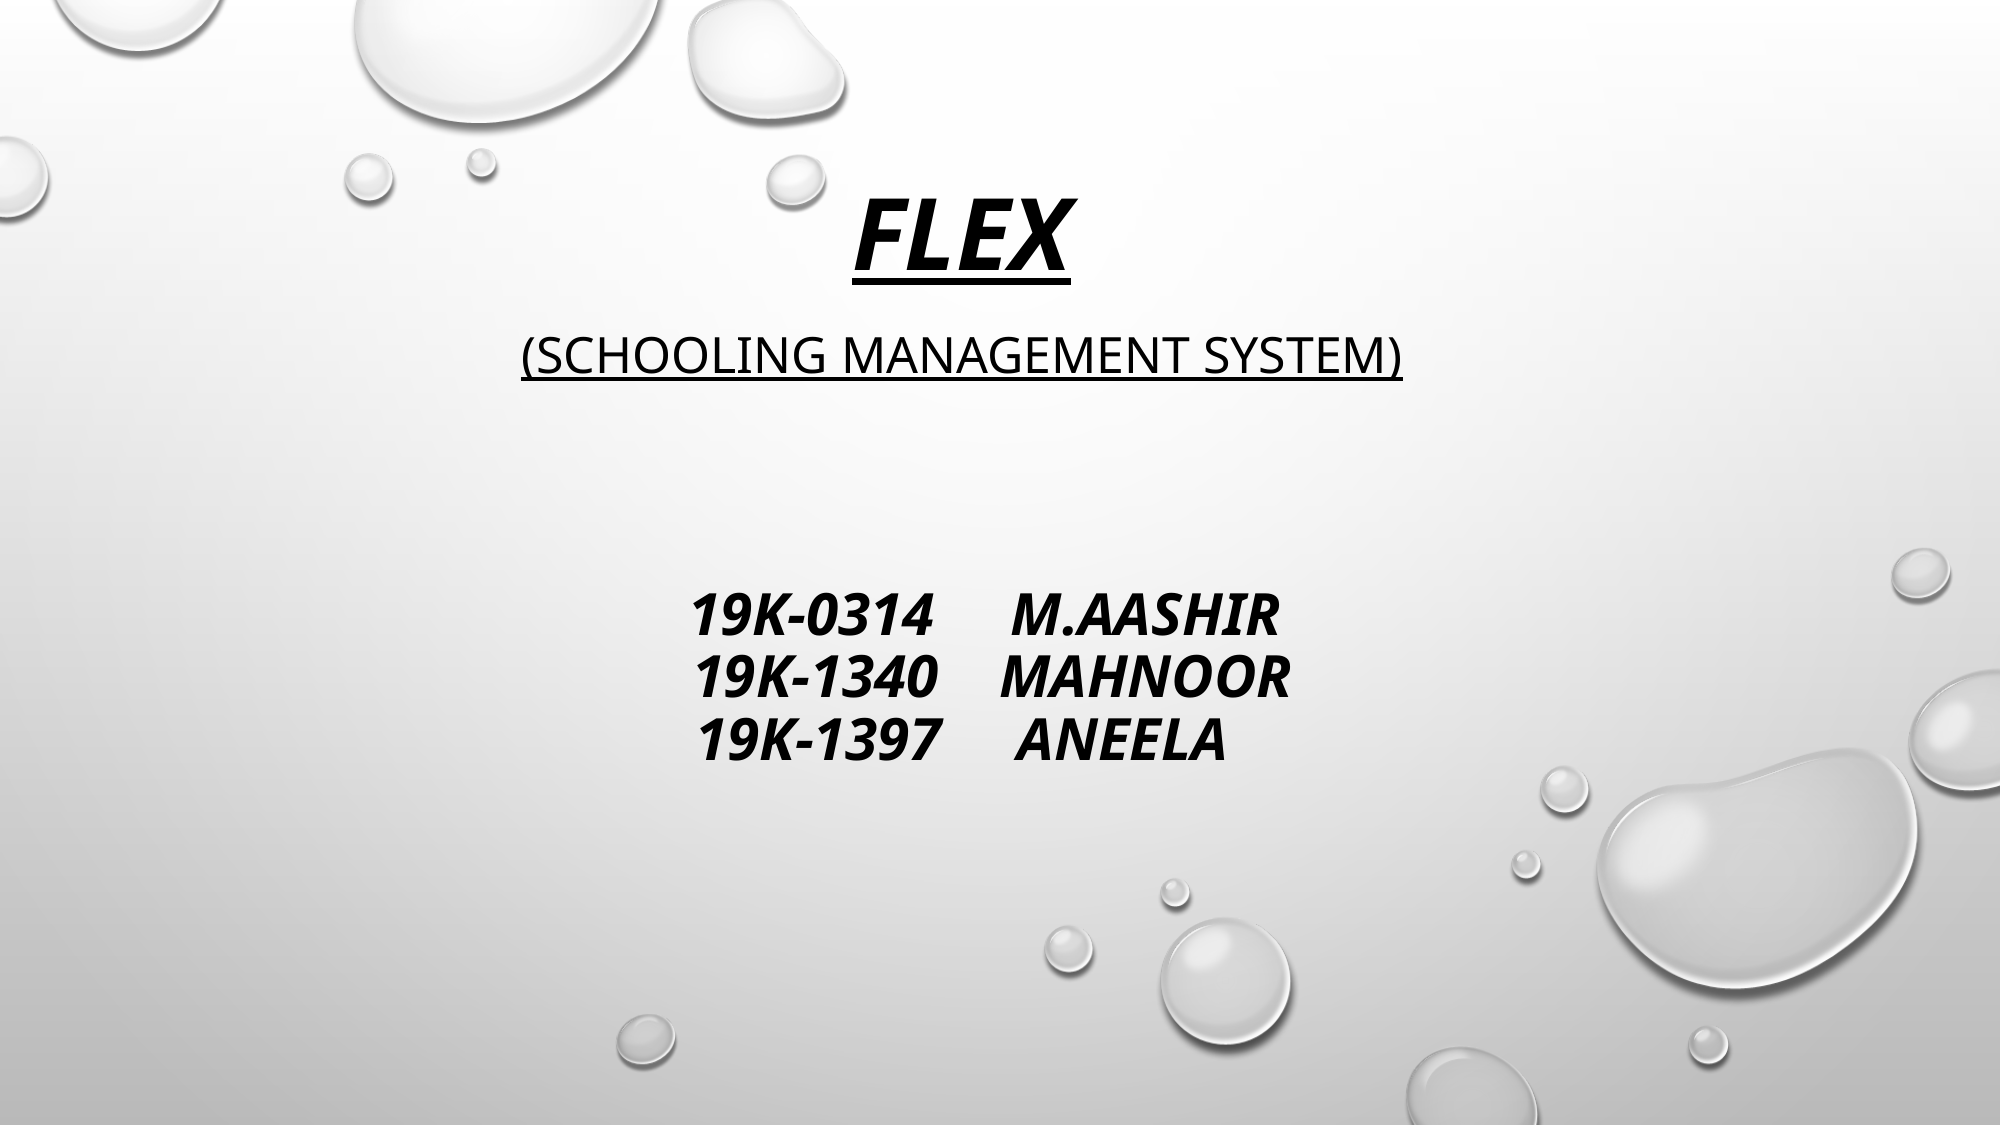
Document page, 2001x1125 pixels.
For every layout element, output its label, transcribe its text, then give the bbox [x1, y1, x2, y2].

title 19K-0314 M.Aashir 19K-1340 Mahnoor 19K-1397 Aneela [249, 432, 1675, 914]
picture [0, 0, 2000, 1125]
subtitle FLEX (schooling management system) [249, 138, 1675, 403]
